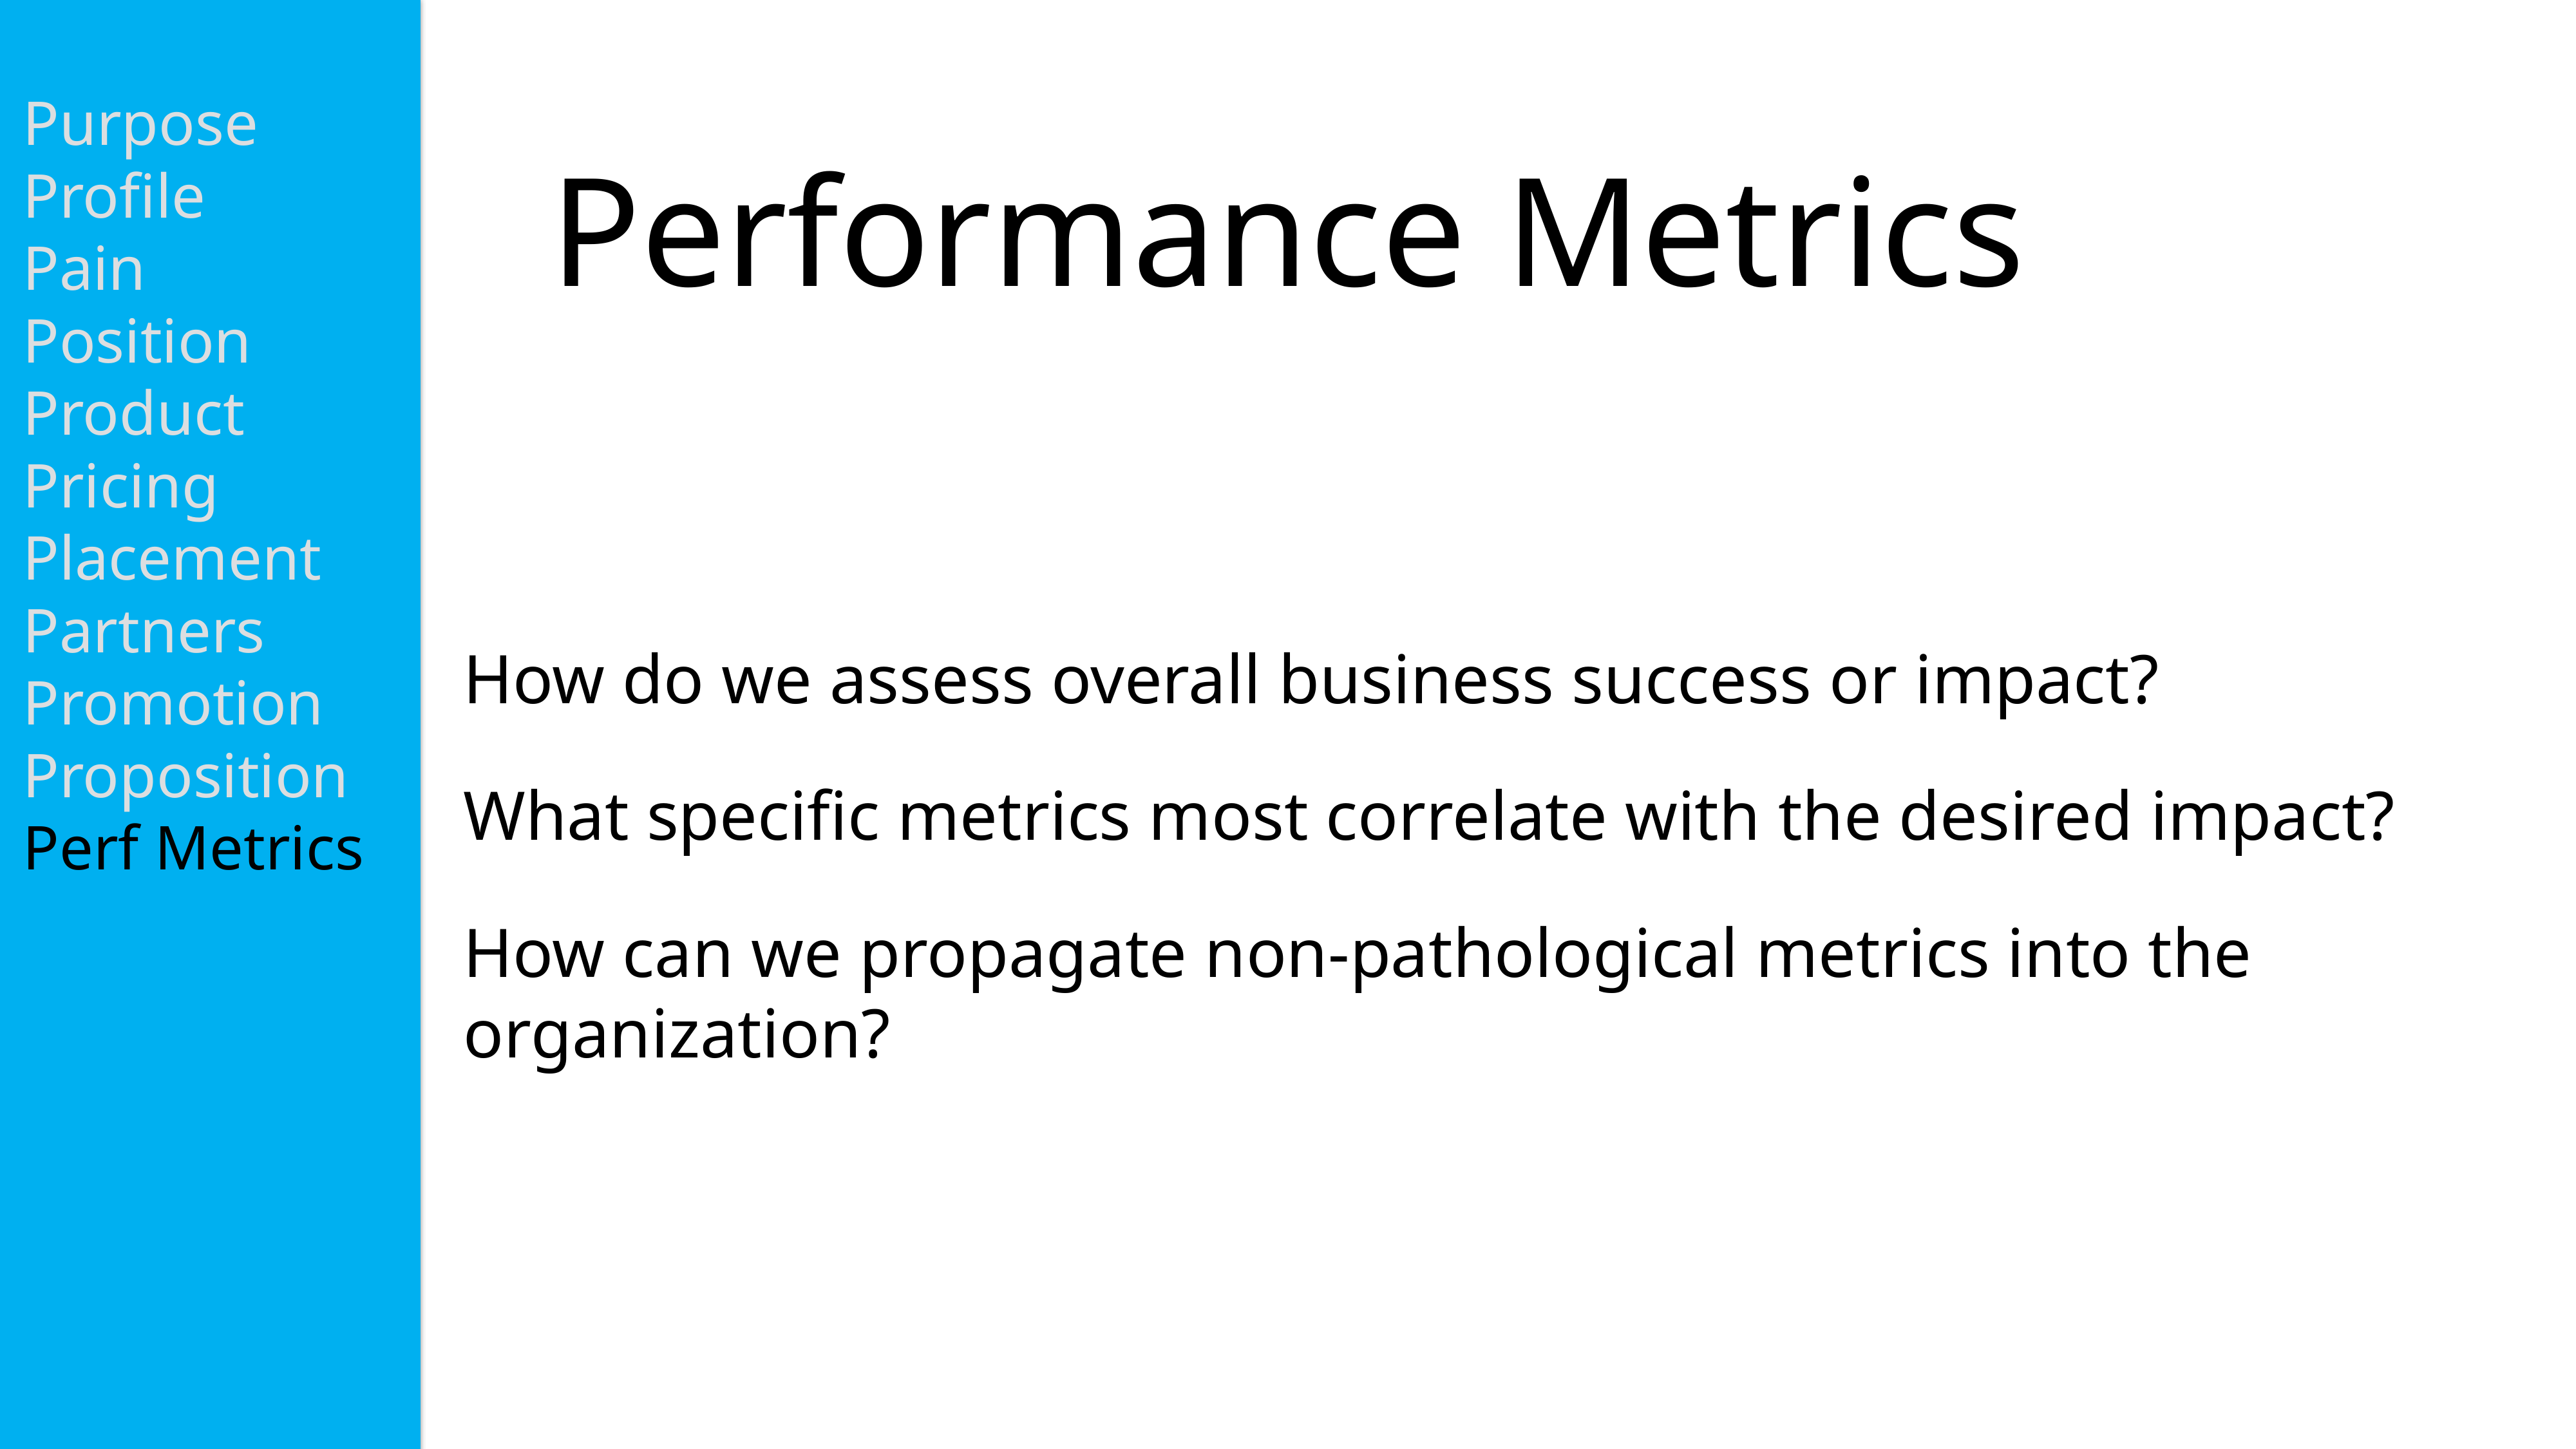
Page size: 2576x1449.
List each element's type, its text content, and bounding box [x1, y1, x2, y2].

text_box [0, 0, 421, 1449]
text_box Purpose Profile Pain Position Product Pricing Placement Partners Promotion Proposition Perf Metrics [23, 84, 379, 716]
title Performance Metrics [463, 66, 2113, 386]
list How do we assess overall business success or impact? What specific metrics most correlate with the desired impact? How can we propagate non-pathological metrics into the organization? [463, 386, 2458, 1321]
